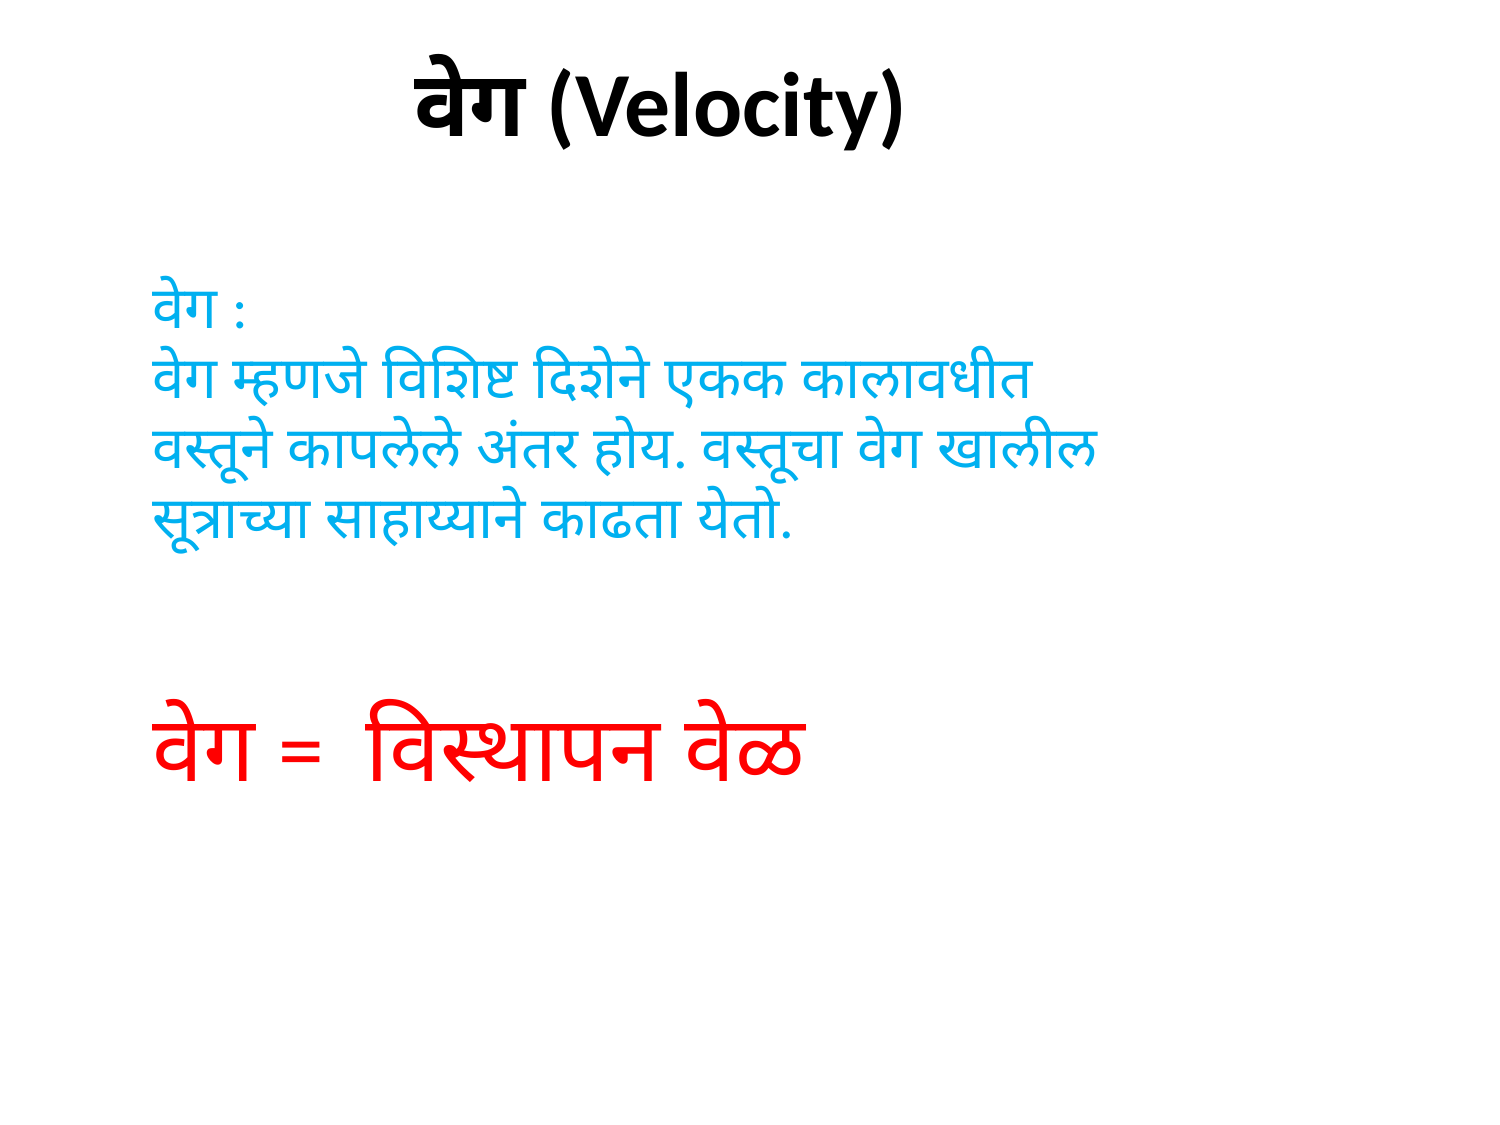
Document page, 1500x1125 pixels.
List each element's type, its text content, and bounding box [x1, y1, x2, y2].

title वेग (Velocity) [414, 44, 1086, 159]
text_box वेग : वेग म्हणजे विशिष्ट दिशेने एकक कालावधीत वस्तूने कापलेले अंतर होय. वस्तूचा वेग खालील सूत्राच्या साहाय्याने काढता येतो. वेग = विस्थापन वेळ [137, 262, 1125, 807]
